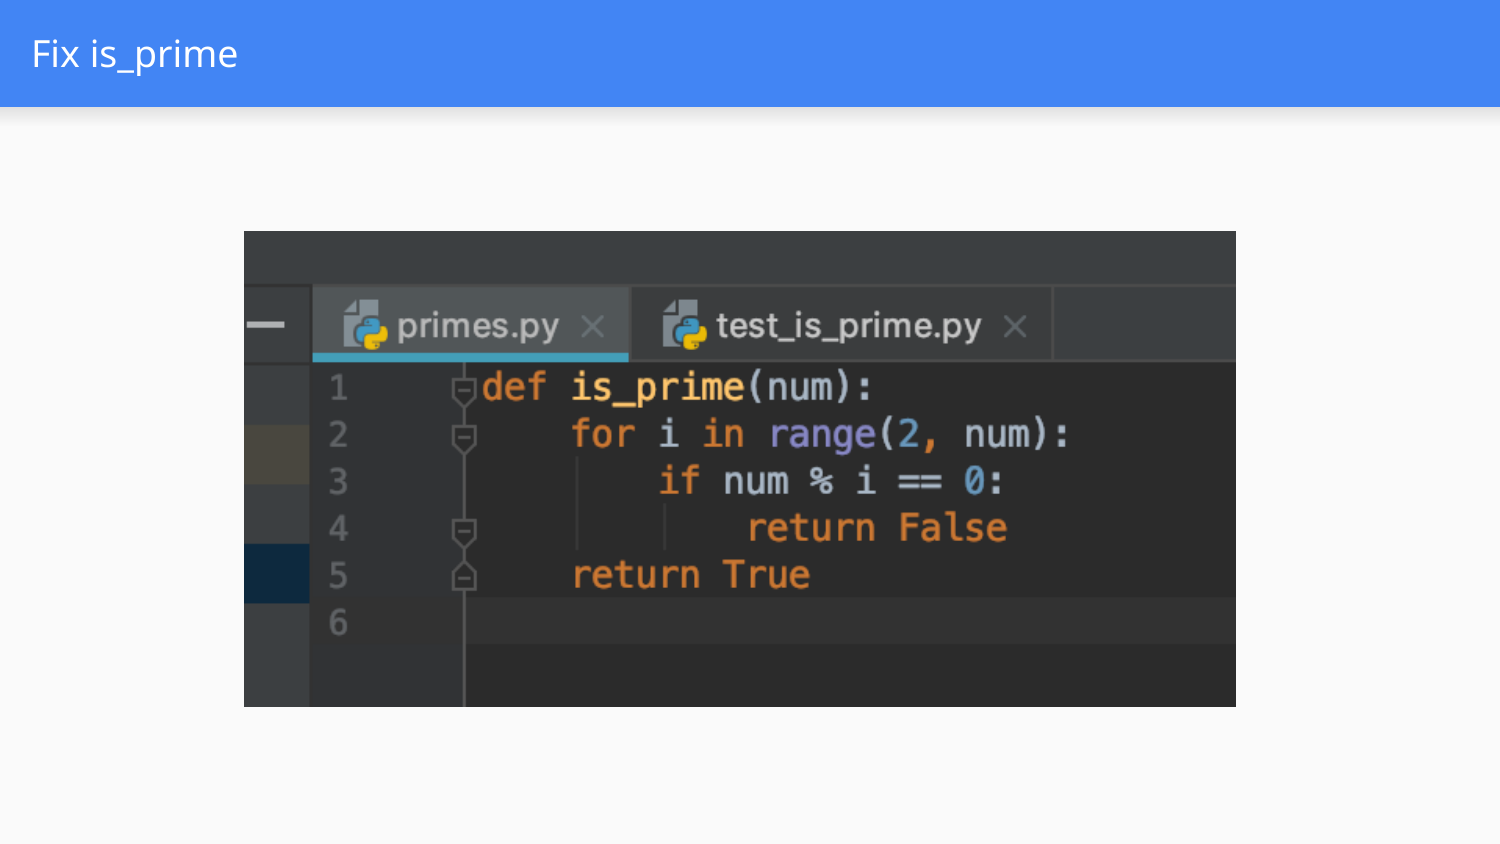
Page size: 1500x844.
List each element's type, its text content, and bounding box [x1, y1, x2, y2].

title Fix is_prime [16, 2, 1464, 102]
picture [244, 231, 1236, 707]
